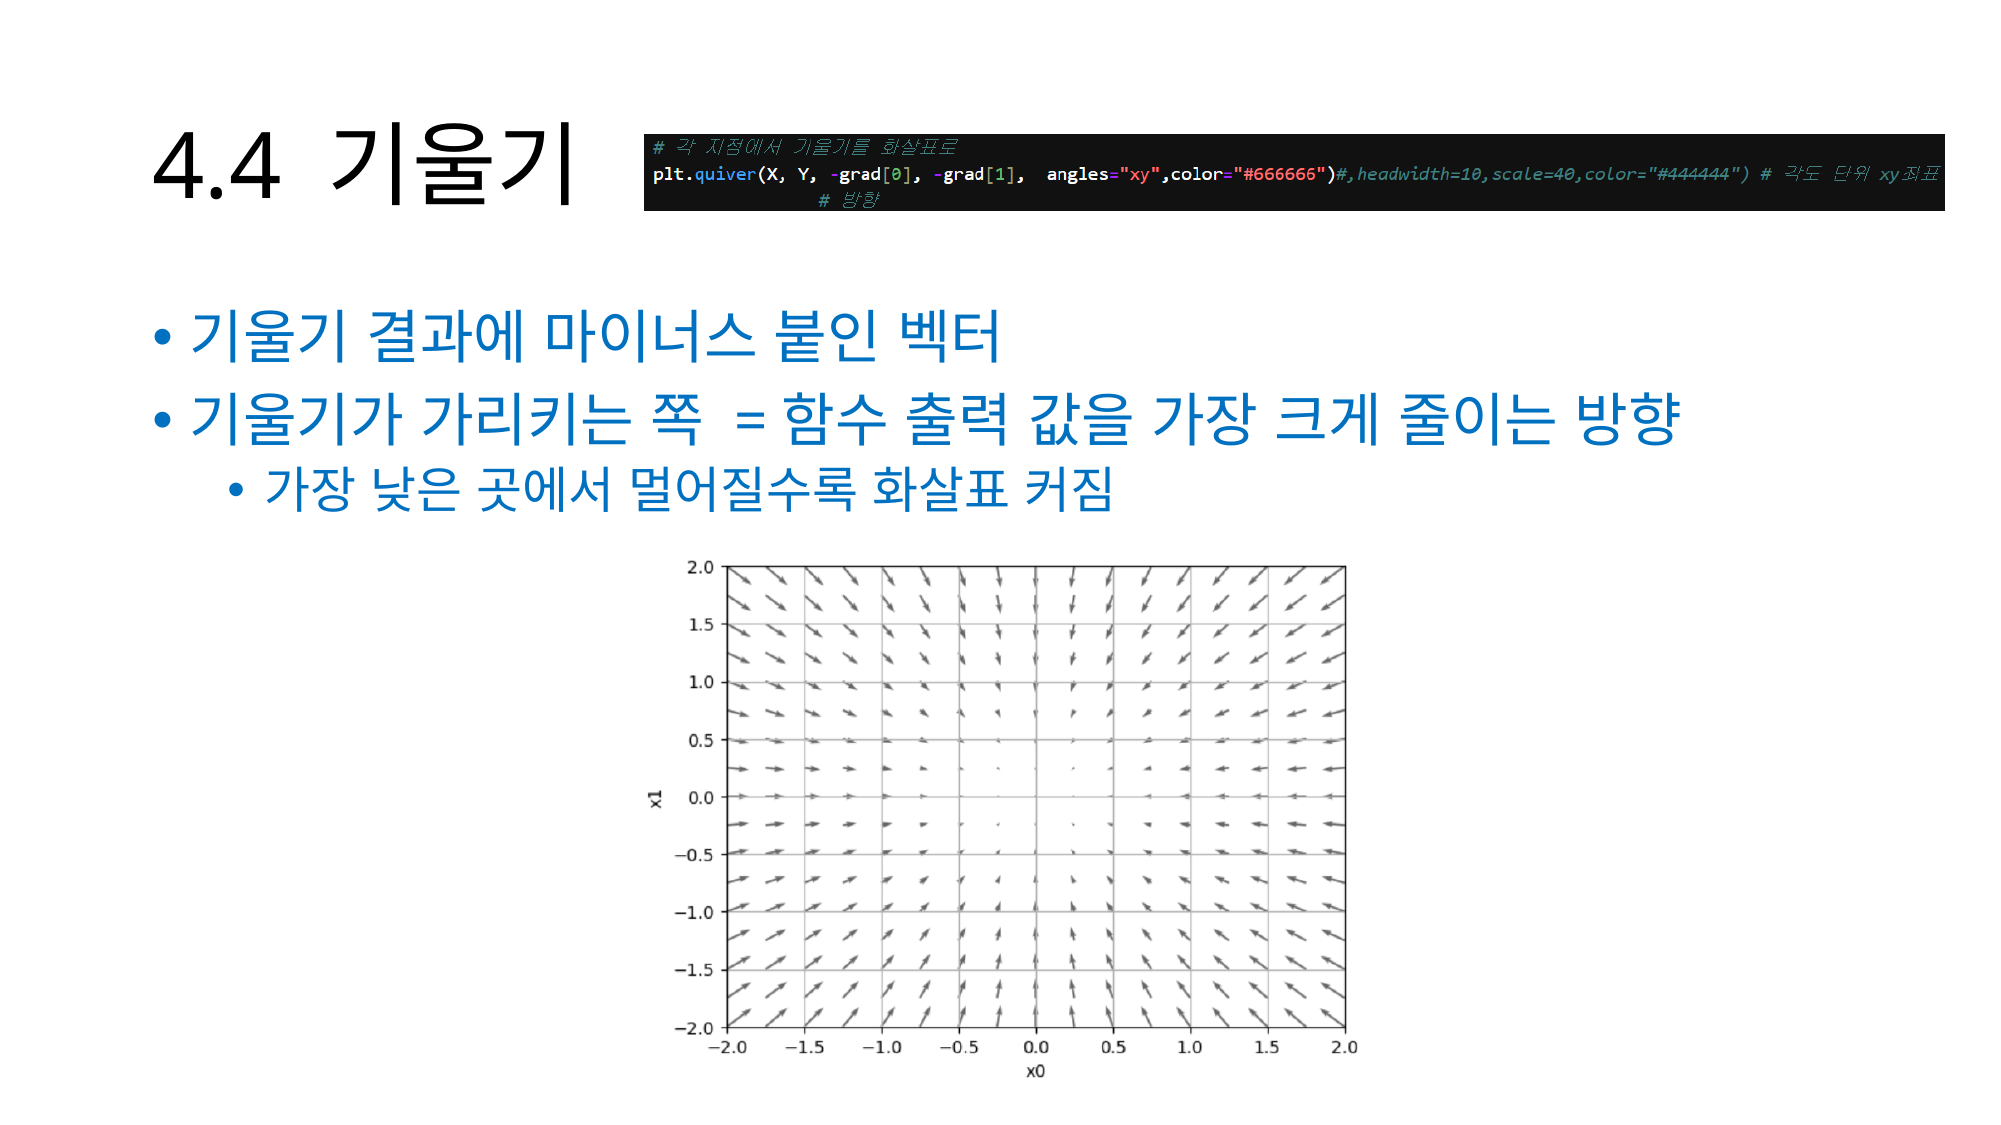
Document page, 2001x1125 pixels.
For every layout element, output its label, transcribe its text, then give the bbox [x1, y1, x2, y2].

list 기울기 결과에 마이너스 붙인 벡터 기울기가 가리키는 쪽 =함수 출력 값을 가장 크게 줄이는 방향 가장 낮은 곳에서 멀어질수록 화살표 커짐 [137, 300, 1863, 1015]
picture [638, 556, 1362, 1082]
title 4.4 기울기 [137, 59, 1863, 278]
picture [644, 134, 1945, 211]
